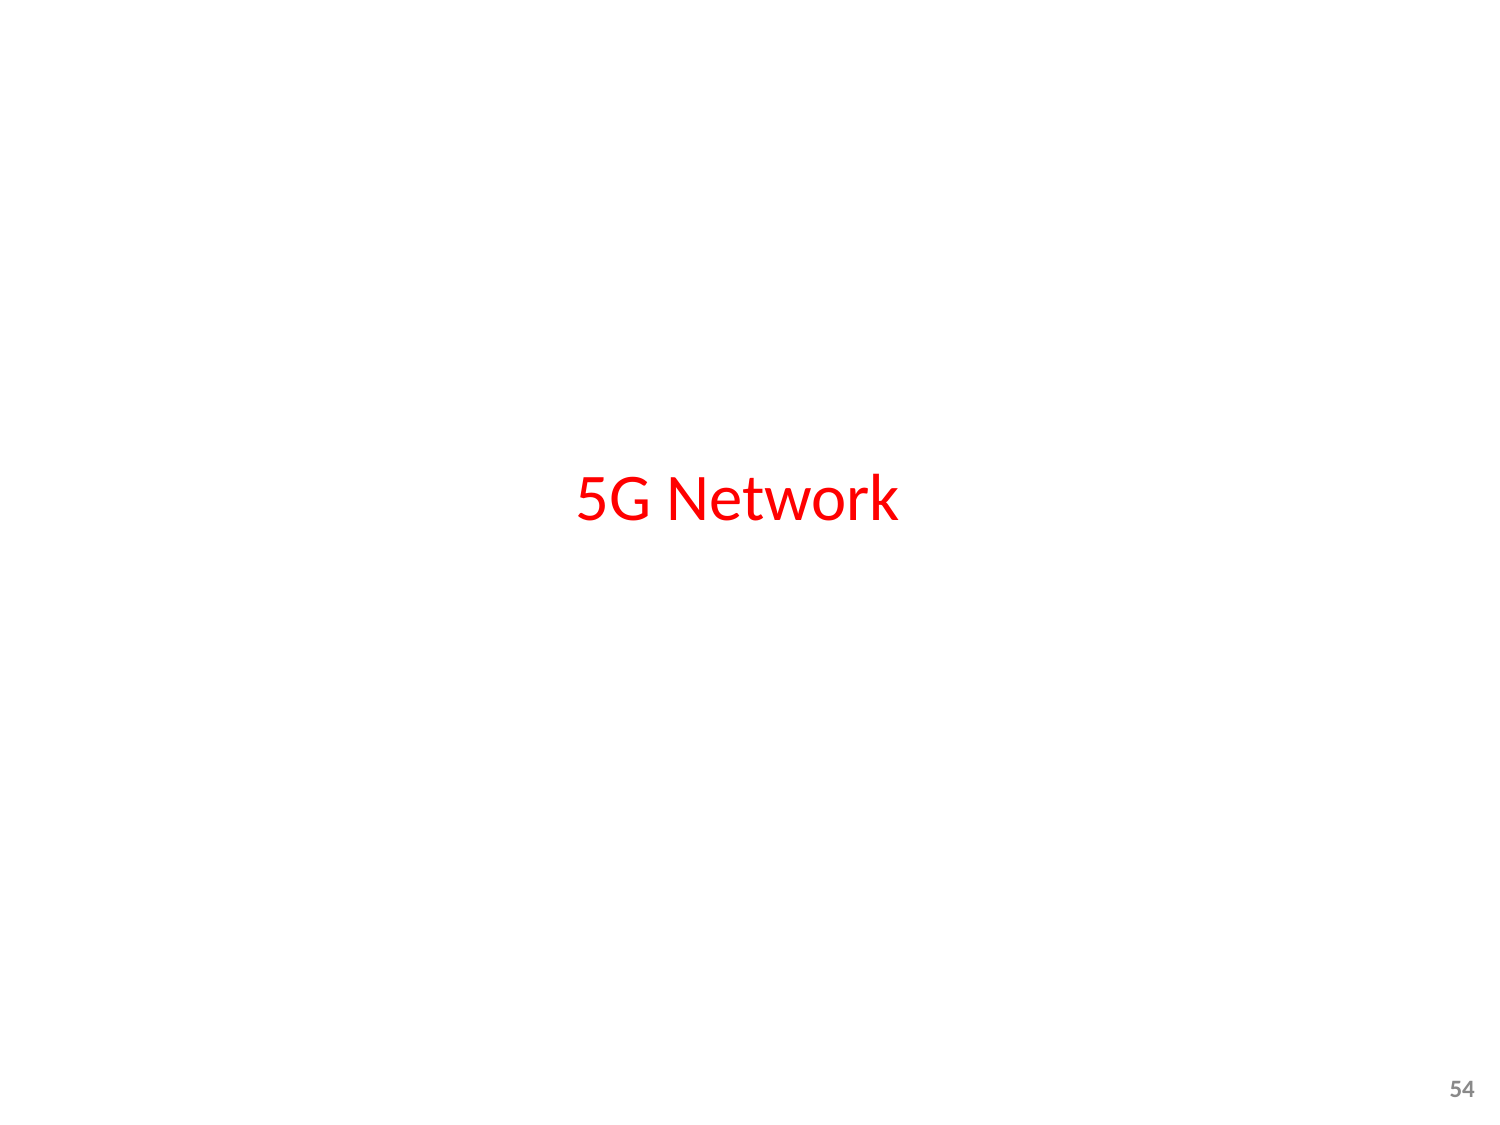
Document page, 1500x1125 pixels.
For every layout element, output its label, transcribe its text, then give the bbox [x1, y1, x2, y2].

title 5G Network [100, 373, 1376, 615]
